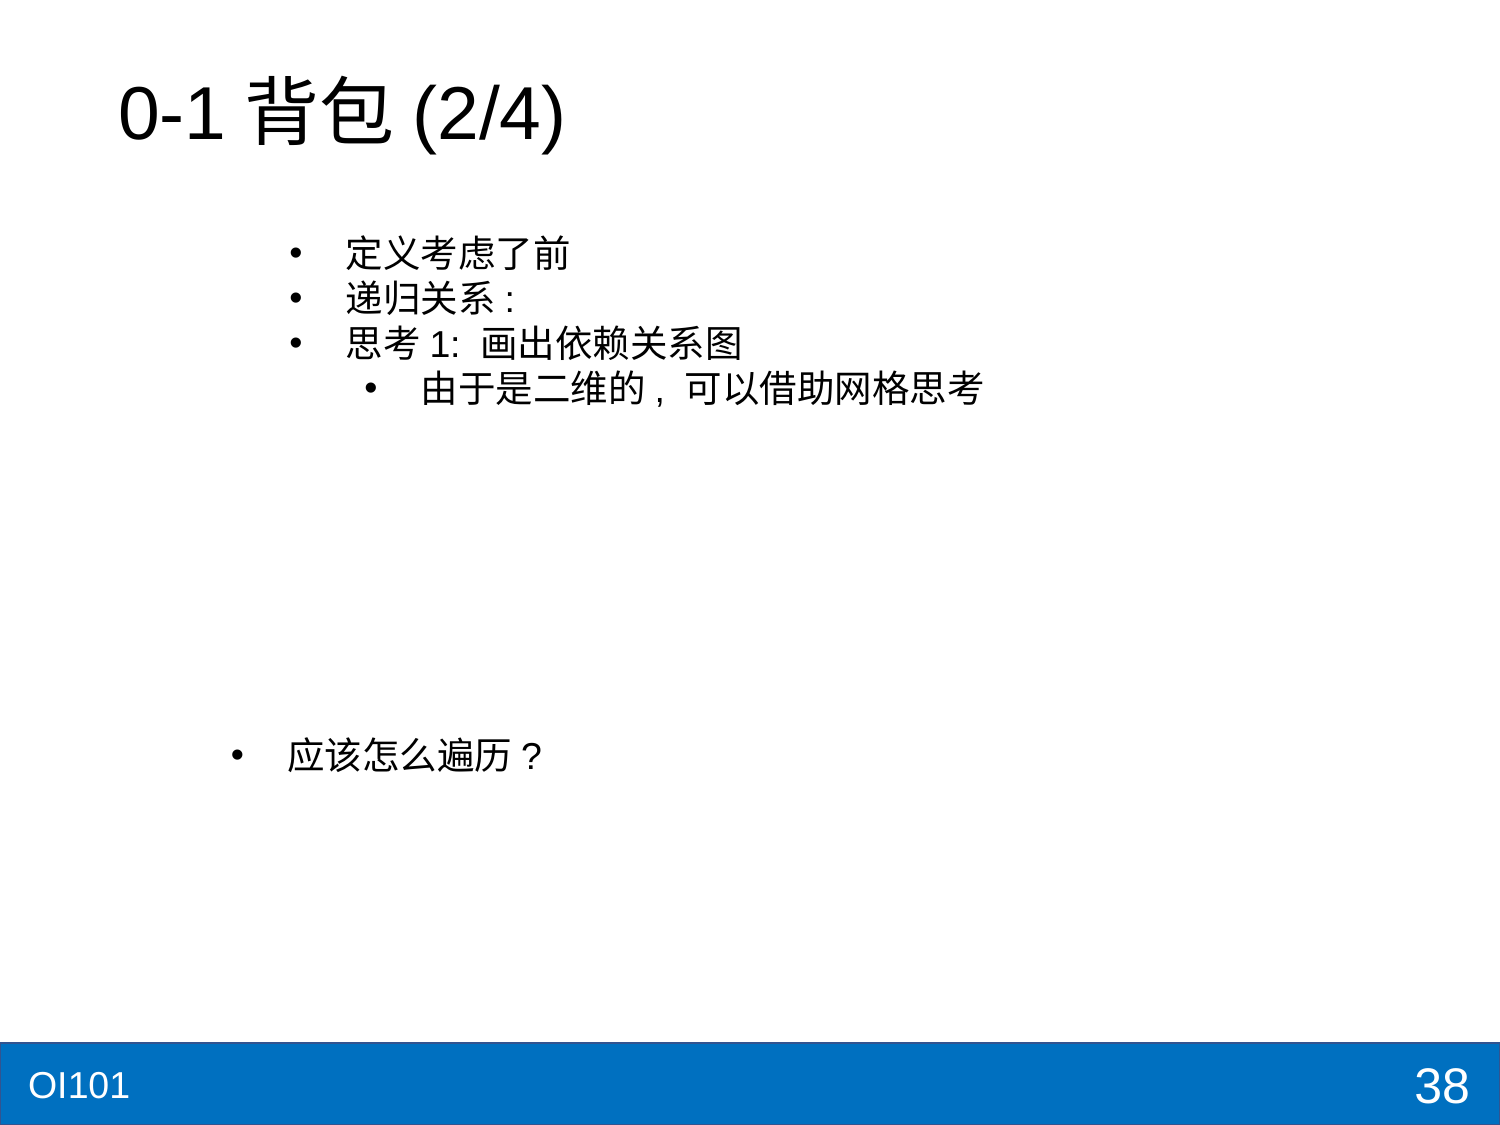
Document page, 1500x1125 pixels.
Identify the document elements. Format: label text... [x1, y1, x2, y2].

text_box 应该怎么遍历? [216, 724, 557, 785]
slide_number 38 [1147, 1054, 1485, 1114]
title 0-1背包(2/4) [103, 59, 1397, 171]
